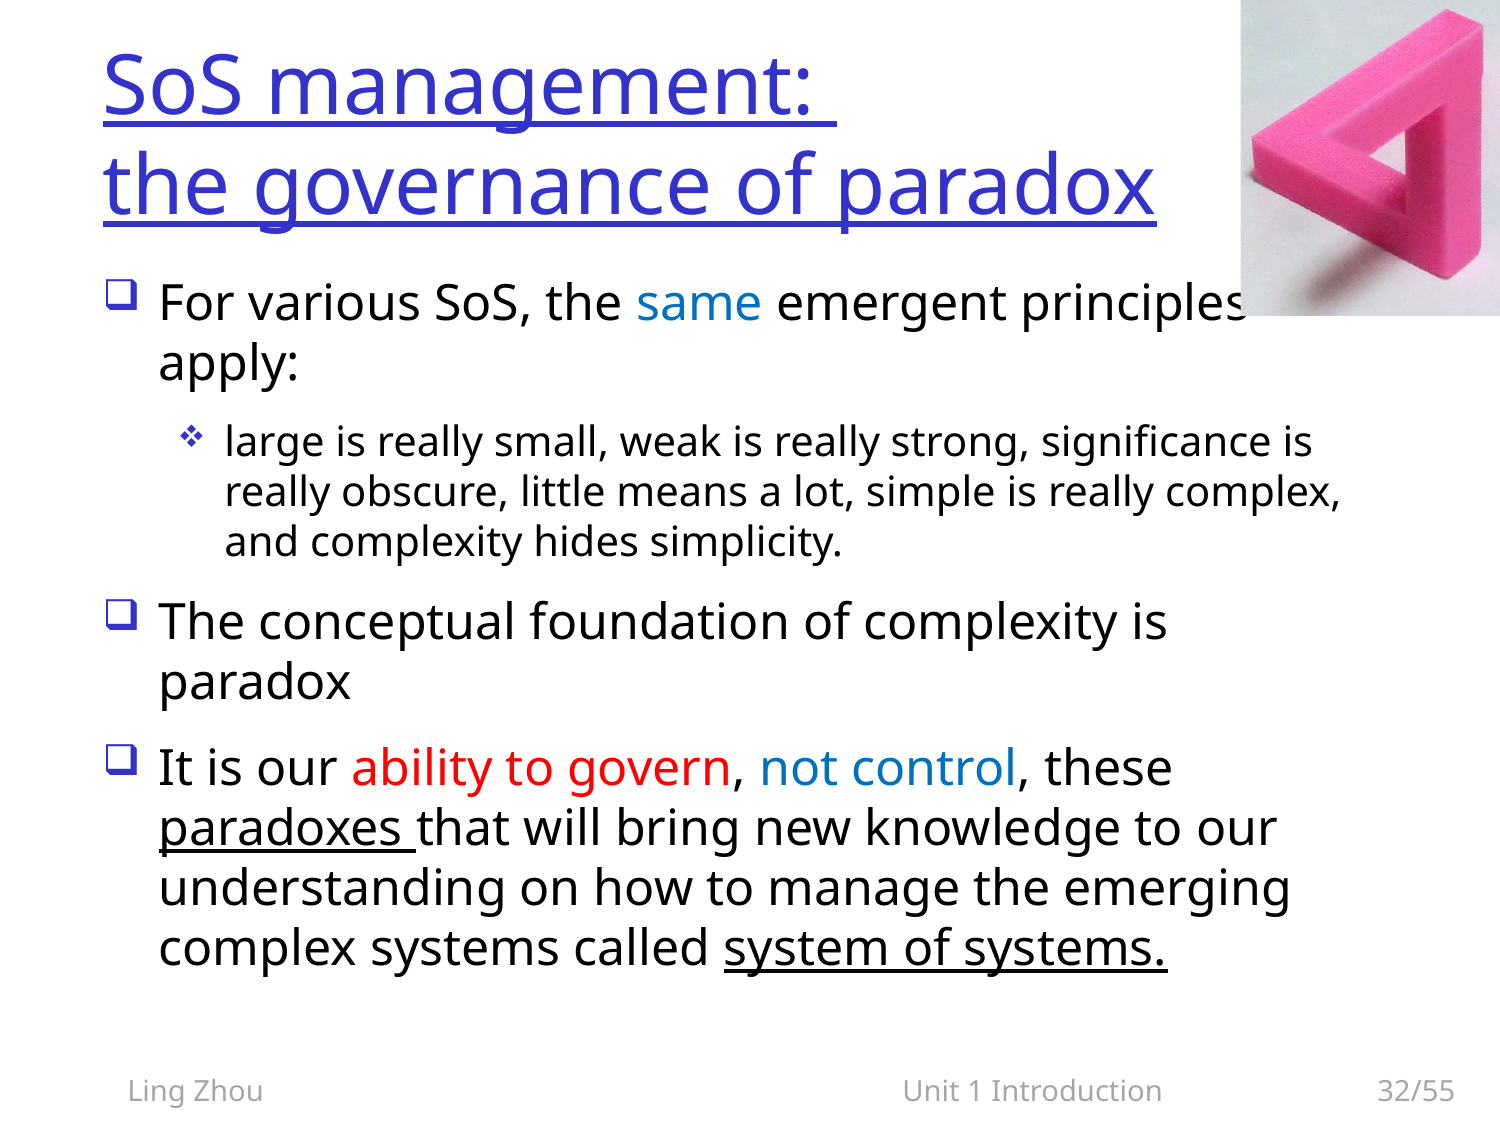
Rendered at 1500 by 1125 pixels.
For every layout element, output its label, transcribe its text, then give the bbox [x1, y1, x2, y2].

picture [1240, 0, 1500, 316]
title SoS management: the governance of paradox [87, 37, 1235, 226]
slide_number Ling Zhou [112, 1064, 425, 1125]
slide_number 32/55 [1362, 1064, 1500, 1125]
list For various SoS, the same emergent principles apply: large is really small, weak is really strong, significance is really obscure, little means a lot, simple is really complex, and complexity hides simplicity. The conceptual foundation of complexity is paradox It is our ability to govern, not control, these paradoxes that will bring new knowledge to our understanding on how to manage the emerging complex systems called system of systems. [87, 262, 1363, 1026]
footer Unit 1 Introduction [887, 1064, 1362, 1125]
